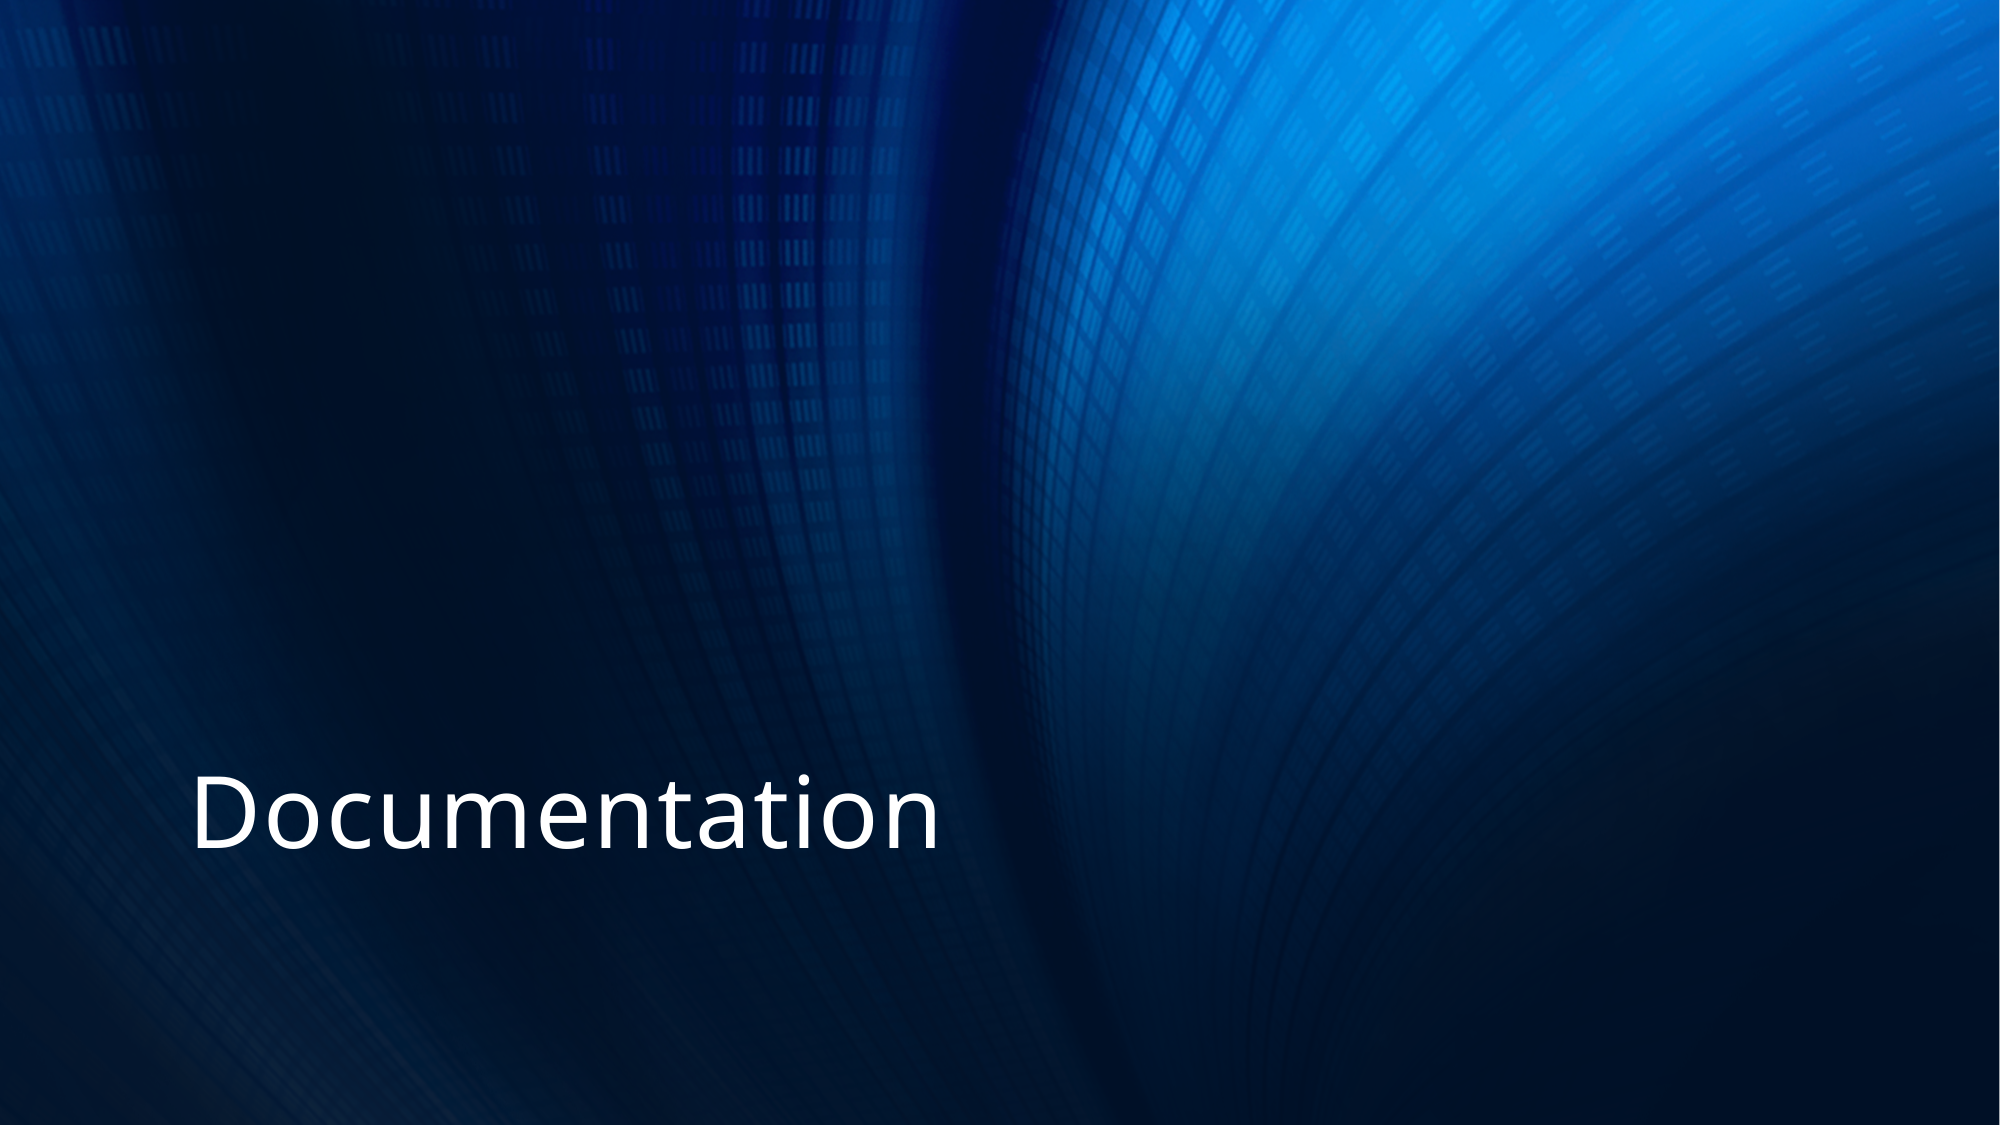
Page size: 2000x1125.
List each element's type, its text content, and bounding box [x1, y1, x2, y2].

title Documentation [173, 412, 1600, 875]
picture [0, 0, 2000, 1125]
